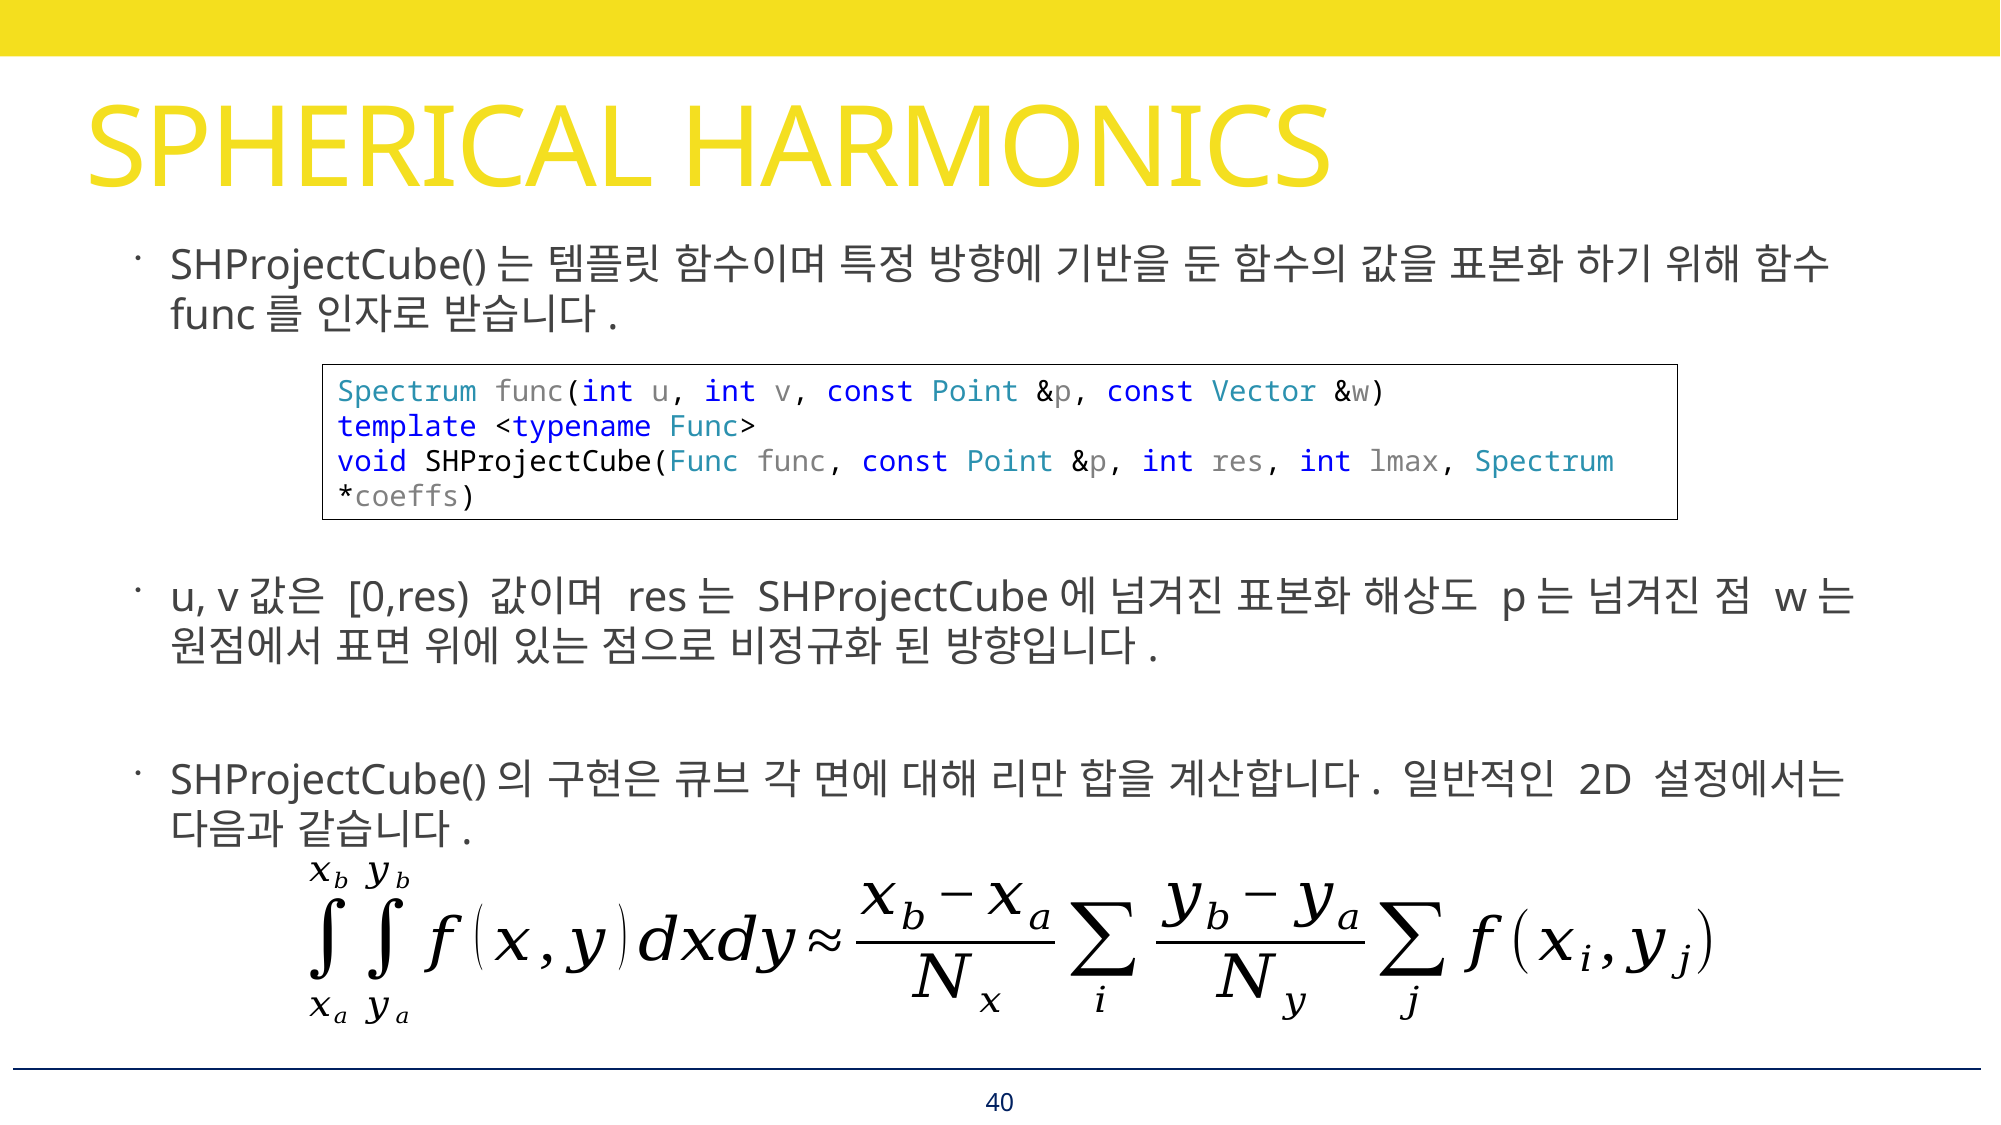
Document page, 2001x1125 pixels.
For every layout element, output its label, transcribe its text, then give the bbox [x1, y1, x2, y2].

slide_number 40 [916, 1078, 1084, 1125]
text_box Spectrum func(int u, int v, const Point &p, const Vector &w) template <typename Func> void SHProjectCube(Func func, const Point &p, int res, int lmax, Spectrum *coeffs) [322, 364, 1678, 520]
title SPHERICAL HARMONICS [85, 89, 1915, 237]
list SHProjectCube()는 템플릿 함수이며 특정 방향에 기반을 둔 함수의 값을 표본화 하기 위해 함수 func를 인자로 받습니다. u, v값은 [0,res) 값이며 res는 SHProjectCube에 넘겨진 표본화 해상도 p는 넘겨진 점 w는 원점에서 표면 위에 있는 점으로 비정규화 된 방향입니다. SHProjectCube()의 구현은 큐브 각 면에 대해 리만 합을 계산합니다. 일반적인 2D 설정에서는 다음과 같습니다. [85, 237, 1915, 1049]
